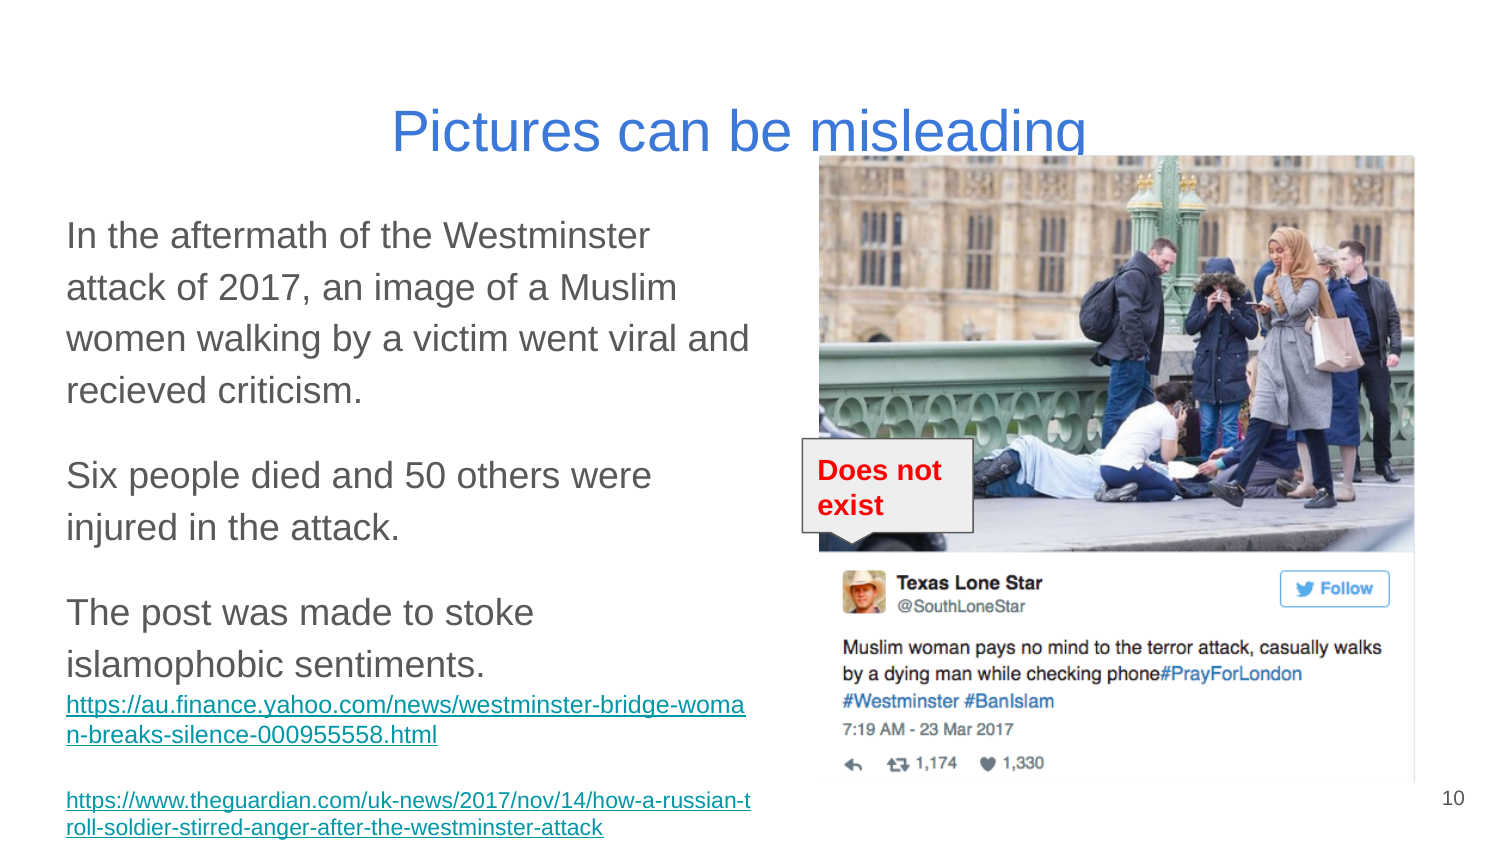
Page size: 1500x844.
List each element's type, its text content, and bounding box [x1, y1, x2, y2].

text_box Does not exist [802, 438, 814, 533]
title Pictures can be misleading [51, 77, 1449, 172]
slide_number ‹#› [1389, 764, 1480, 830]
picture [819, 155, 1415, 783]
list In the aftermath of the Westminster attack of 2017, an image of a Muslim women walking by a victim went viral and recieved criticism. Six people died and 50 others were injured in the attack. The post was made to stoke islamophobic sentiments. https://au.finance.yahoo.com/news/westminster-bridge-woman-breaks-silence-000955558.html https://www.theguardian.com/uk-news/2017/nov/14/how-a-russian-troll-soldier-stirred-anger-after-the-westminster-attack [51, 189, 773, 750]
